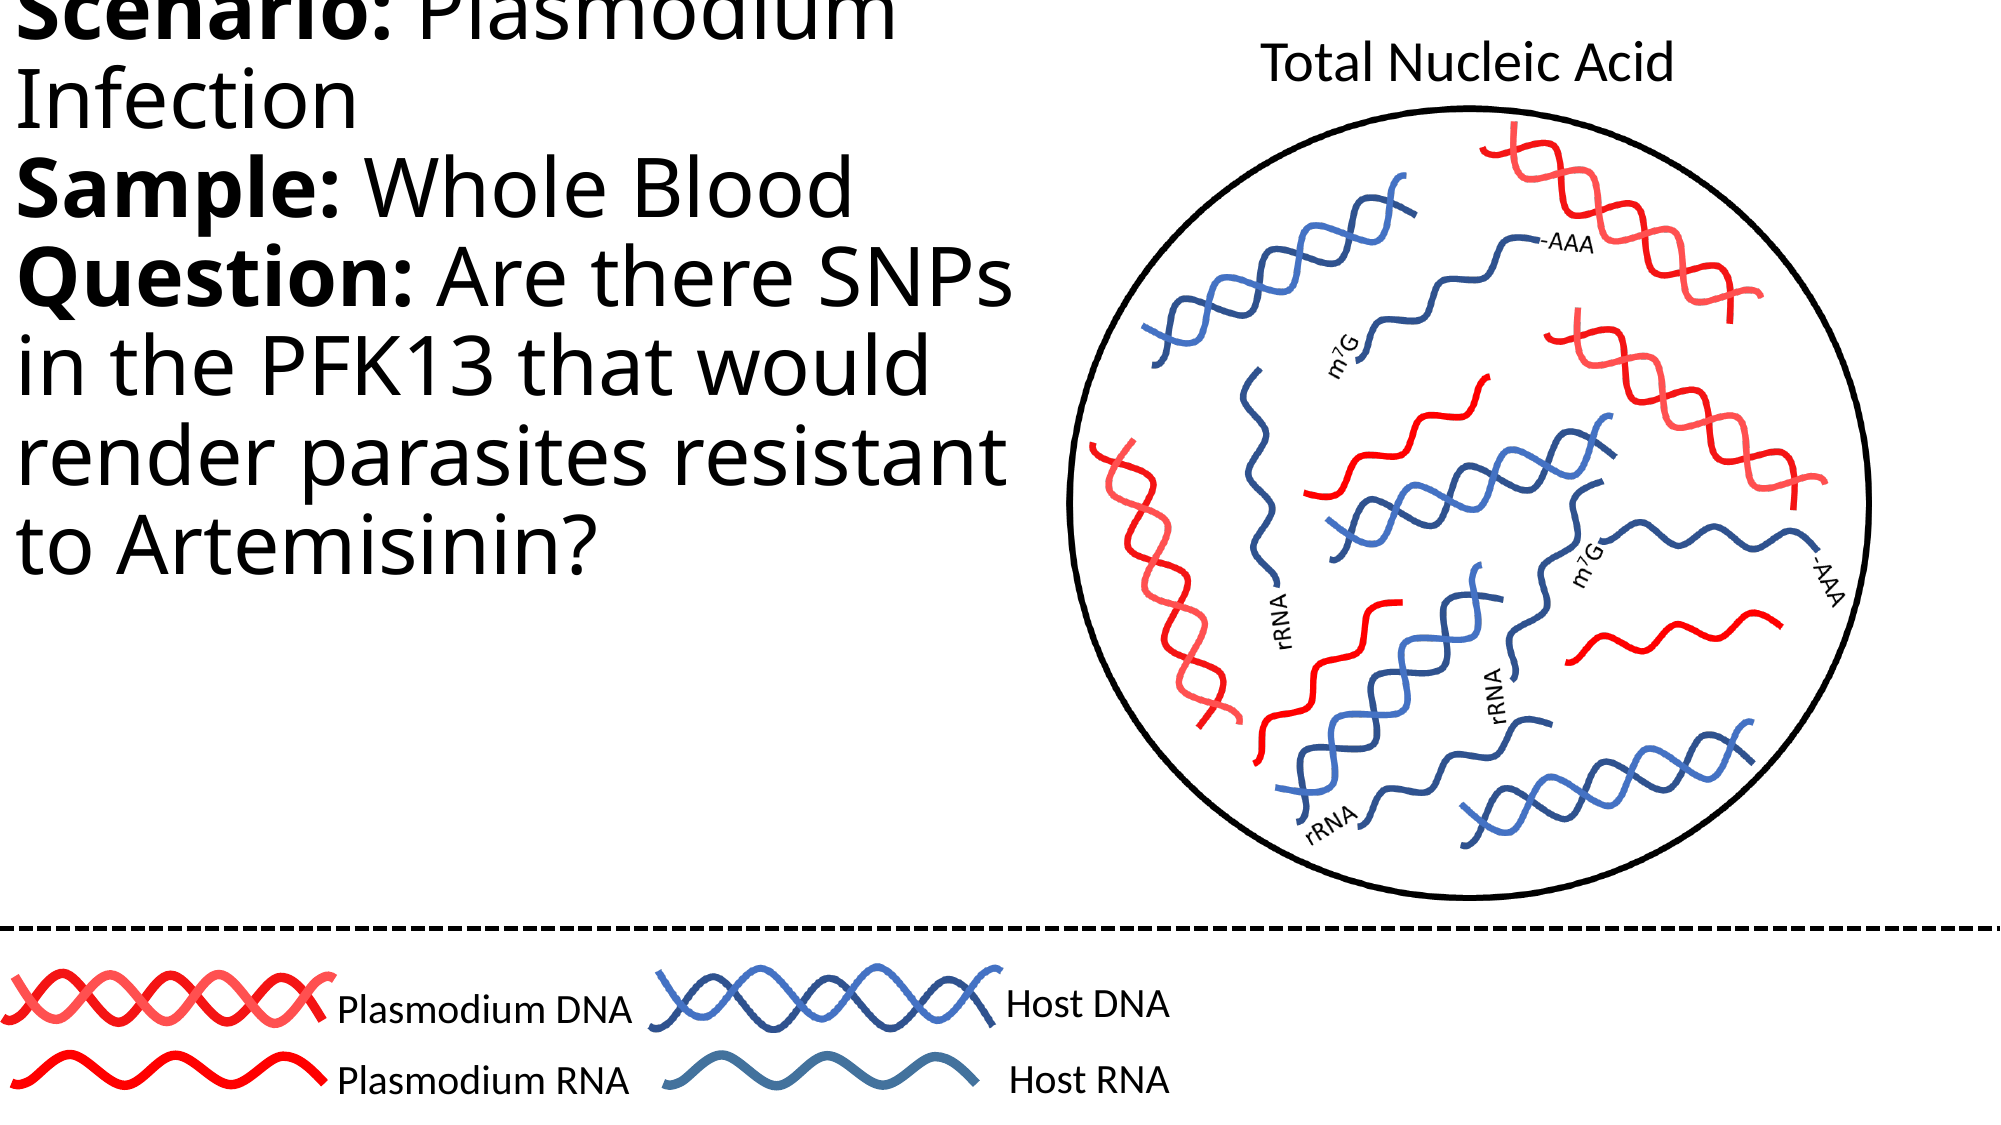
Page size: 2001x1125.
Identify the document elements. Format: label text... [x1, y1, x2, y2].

title Scenario: Plasmodium Infection Sample: Whole Blood Question: Are there SNPs in the PFK13 that would render parasites resistant to Artemisinin? [0, 0, 1100, 602]
text_box [662, 1053, 978, 1087]
picture [646, 963, 1004, 1033]
text_box Host RNA [993, 1044, 1185, 1110]
picture [1066, 105, 1872, 901]
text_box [3, 971, 334, 1026]
text_box Host DNA [991, 968, 1186, 1034]
text_box [11, 1053, 322, 1087]
text_box Plasmodium RNA [322, 1045, 645, 1111]
text_box Total Nucleic Acid [1246, 15, 1692, 101]
text_box Plasmodium DNA [322, 973, 648, 1039]
